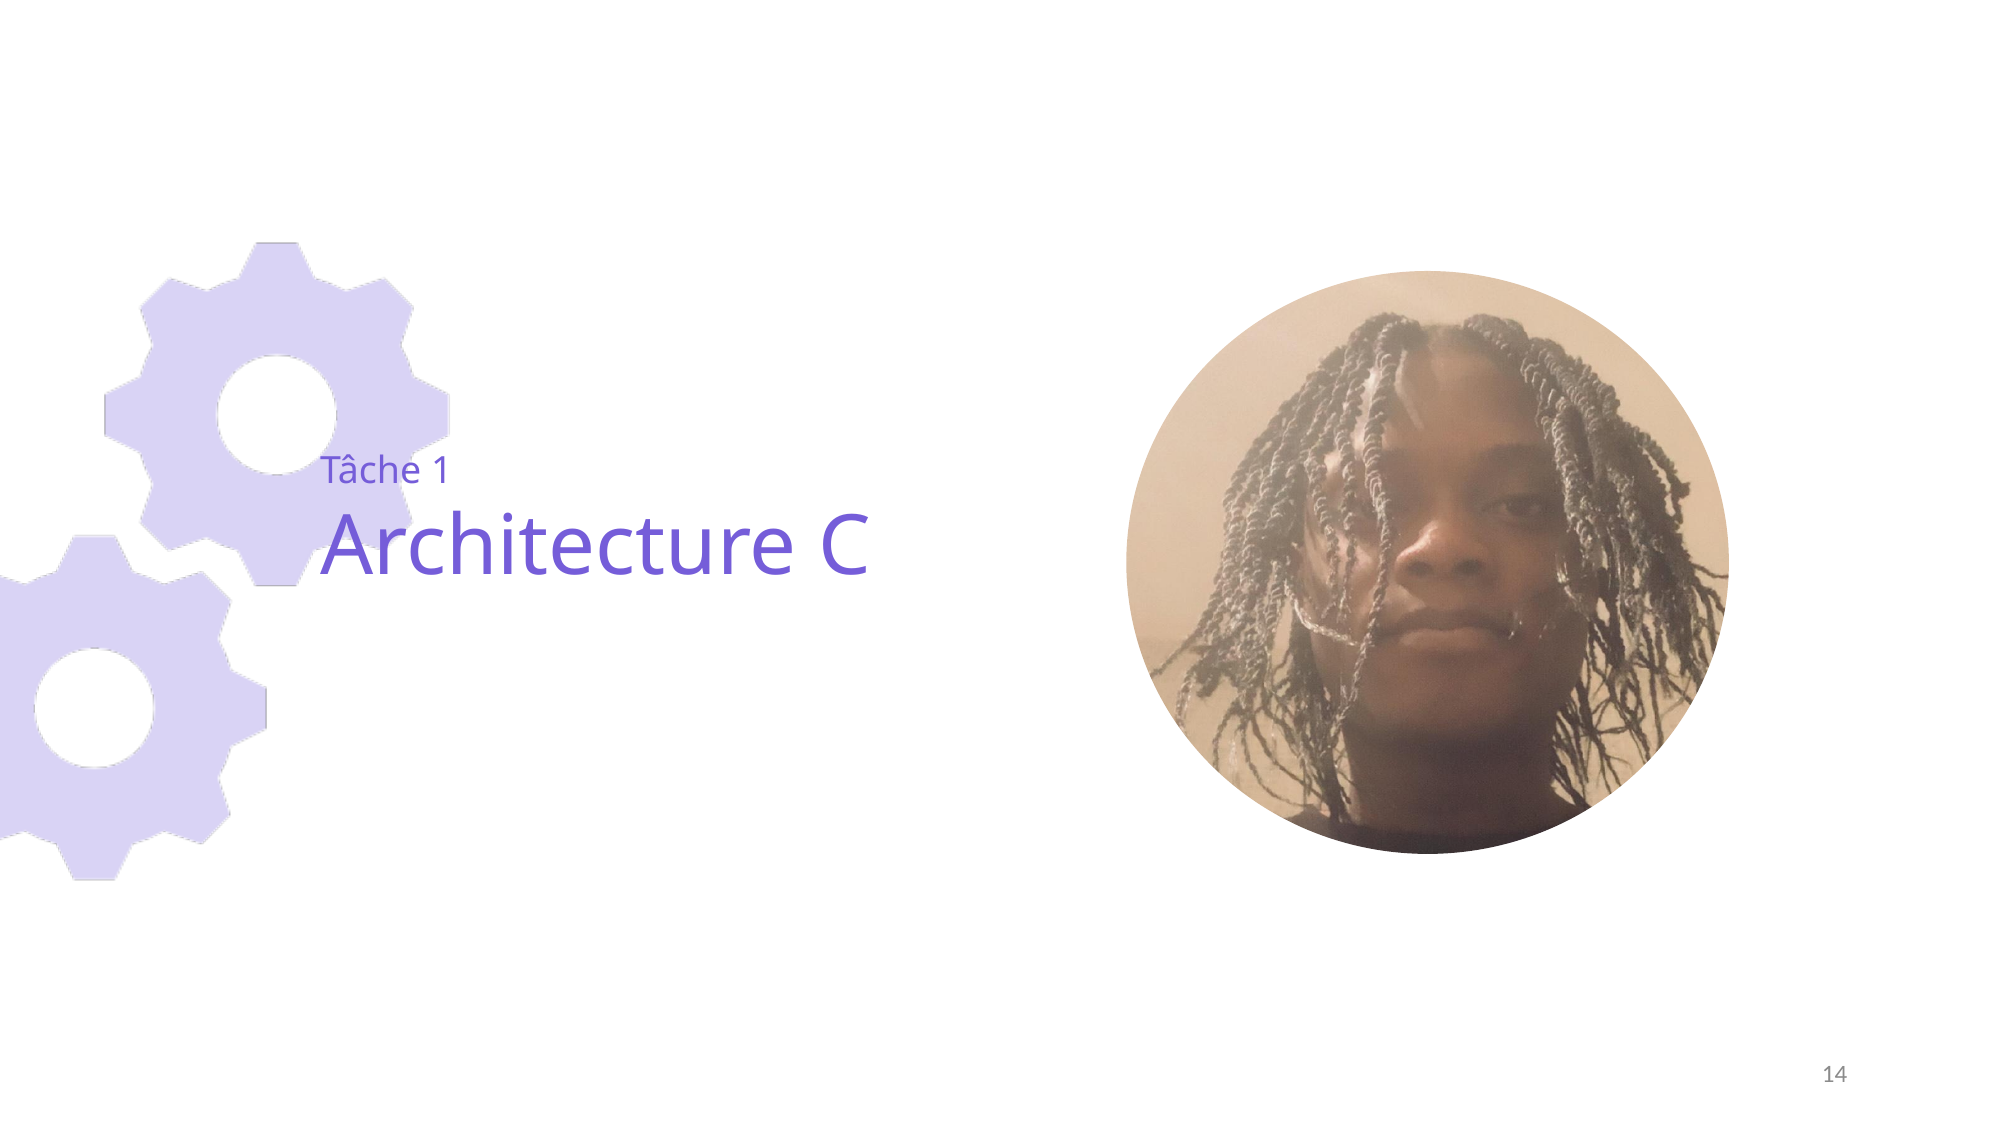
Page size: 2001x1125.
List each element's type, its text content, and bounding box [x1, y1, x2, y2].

picture [0, 175, 573, 949]
slide_number 14 [1412, 1042, 1863, 1103]
text_box Tâche 1 Architecture C [573, 438, 977, 599]
picture [1126, 270, 1729, 854]
